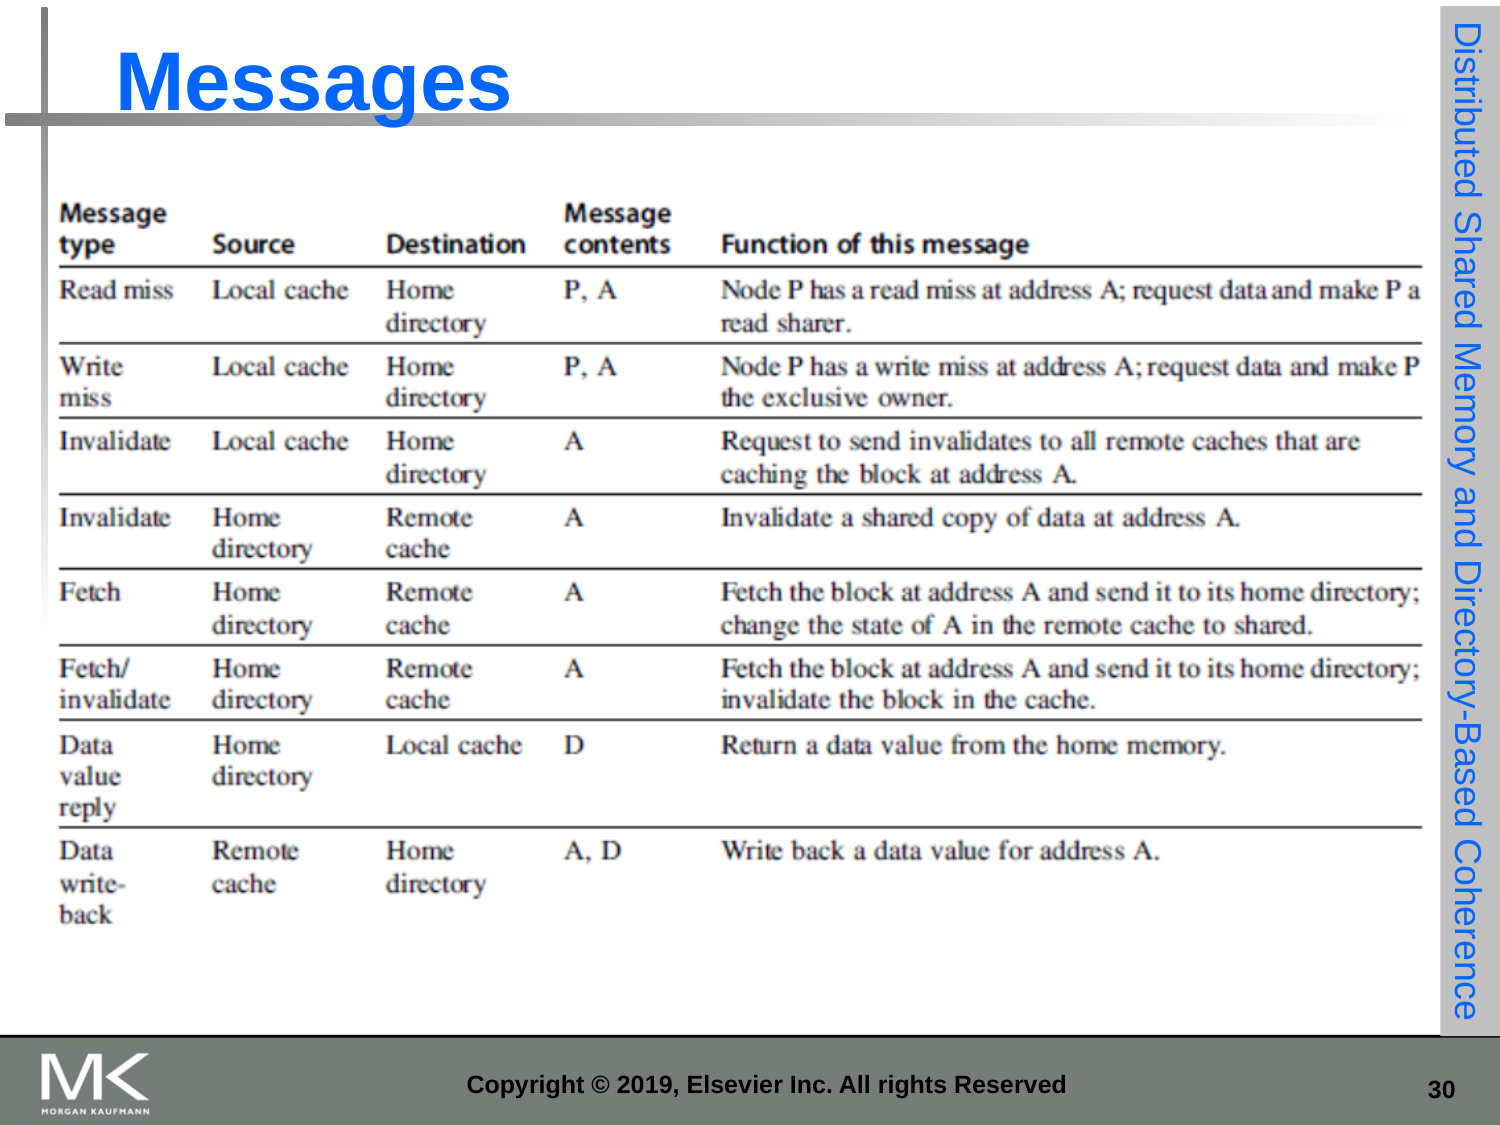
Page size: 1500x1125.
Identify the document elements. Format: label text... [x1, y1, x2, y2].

picture [29, 1046, 160, 1123]
text_box Distributed Shared Memory and Directory-Based Coherence [1440, 6, 1500, 1037]
picture [52, 195, 1430, 935]
footer Copyright © 2019, Elsevier Inc. All rights Reserved [170, 1046, 1365, 1106]
title Messages [100, 18, 1440, 135]
